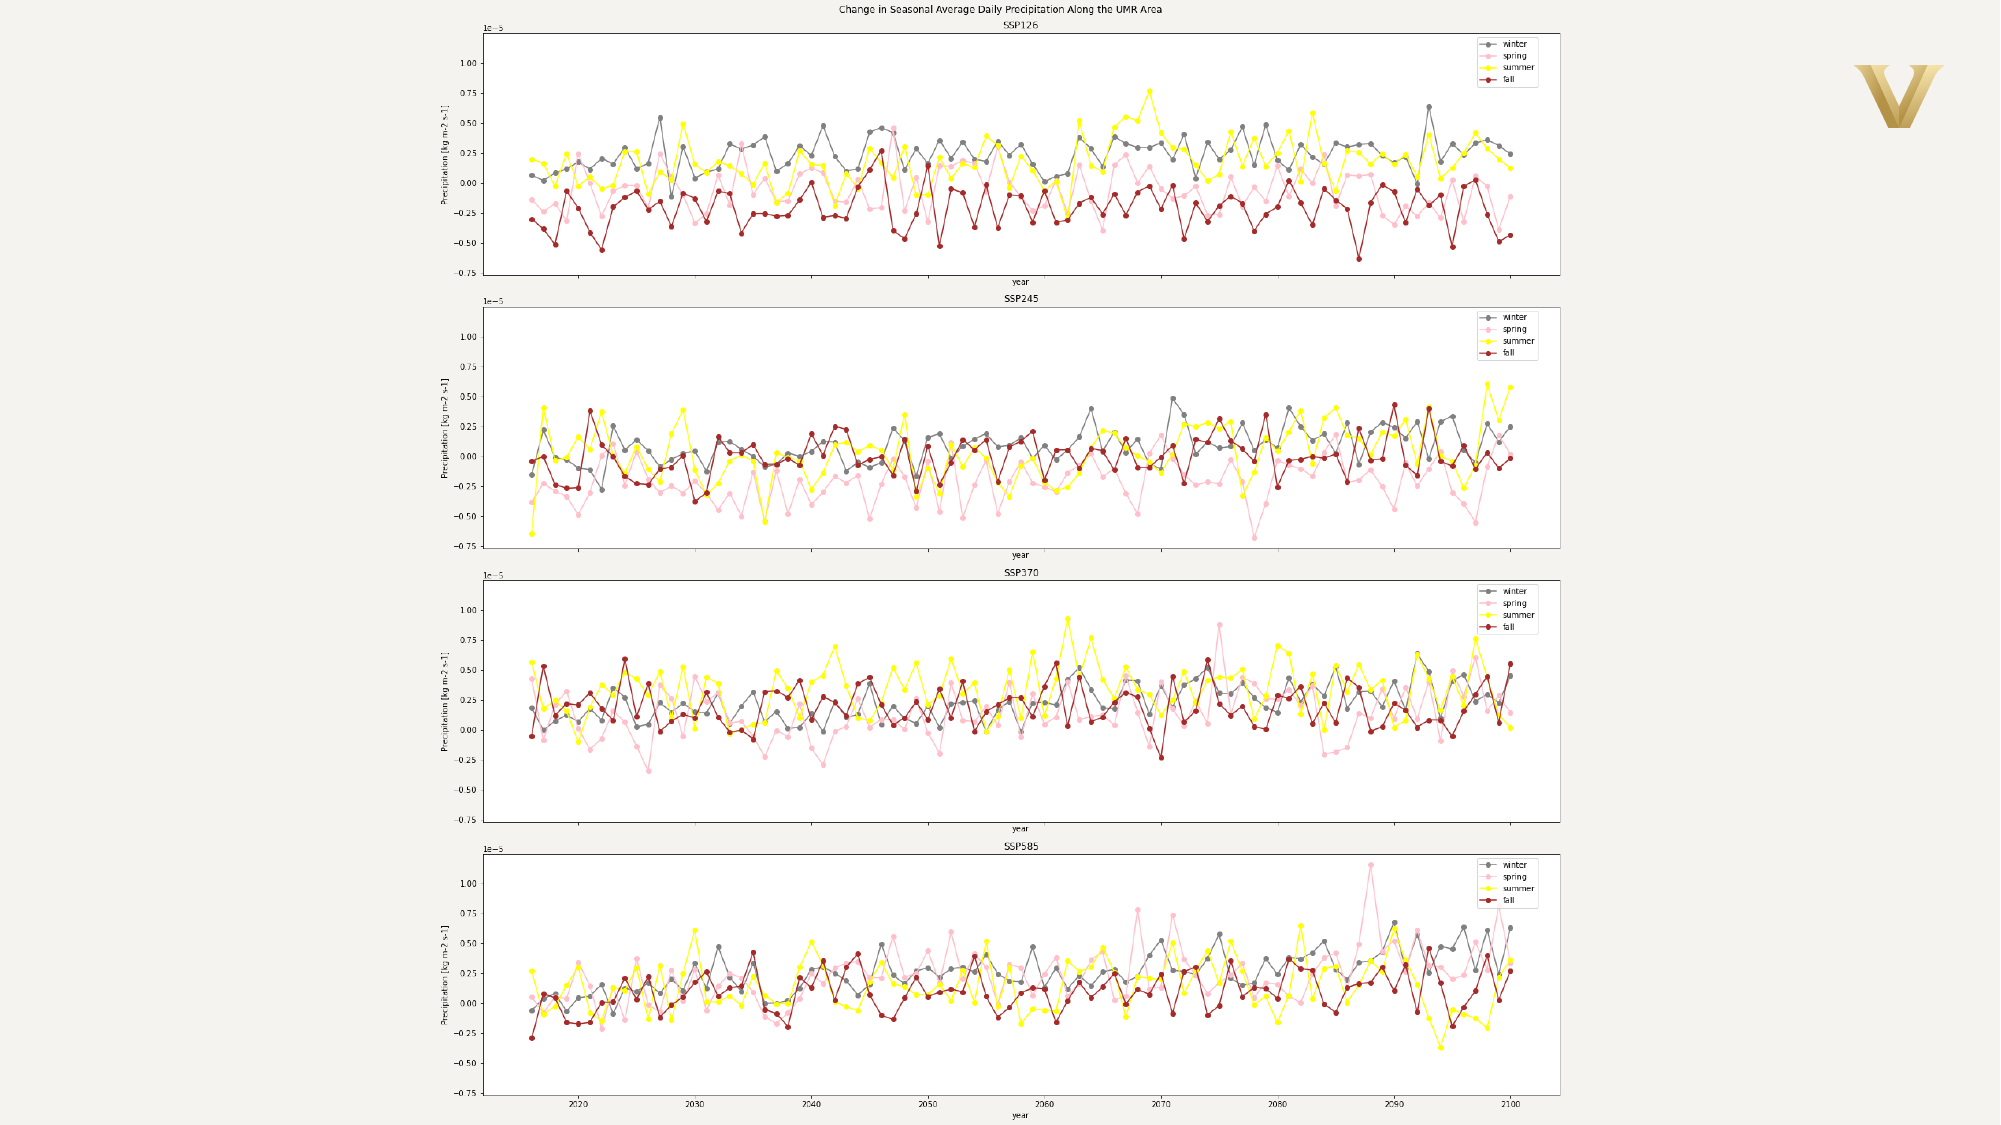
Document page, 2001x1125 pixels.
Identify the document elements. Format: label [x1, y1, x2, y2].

picture [1854, 65, 1944, 128]
picture [436, 0, 1564, 1125]
